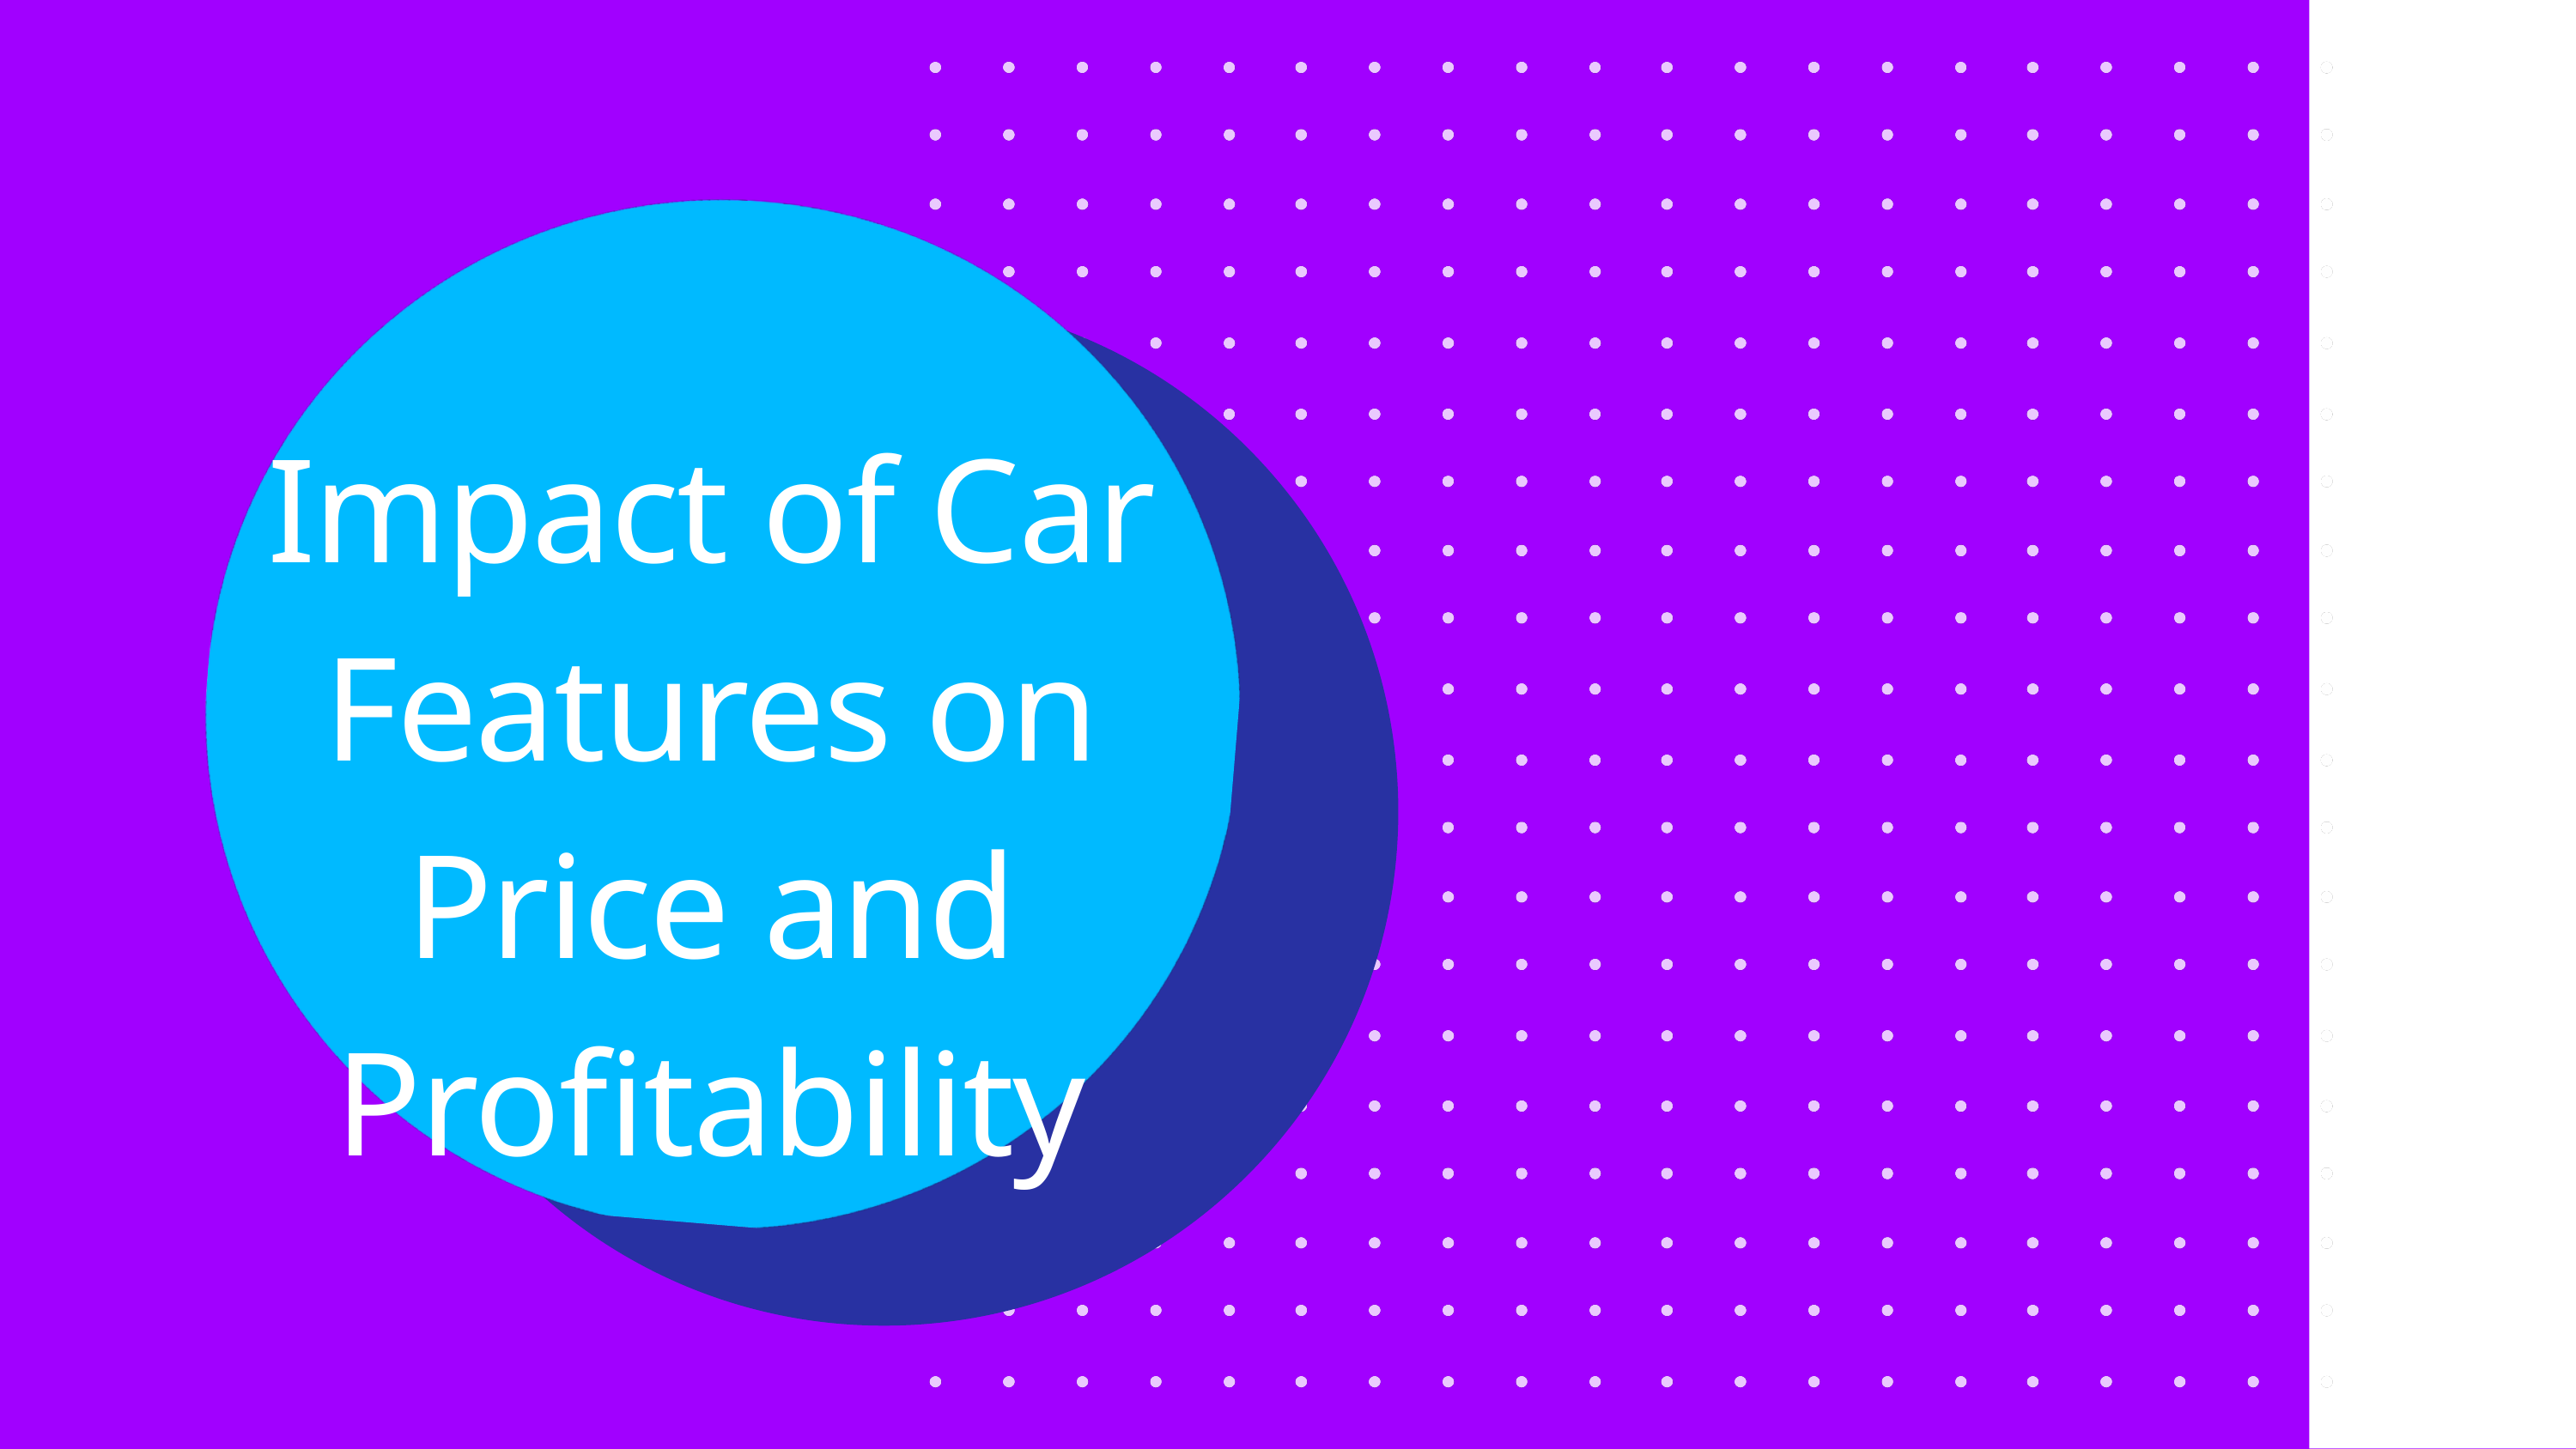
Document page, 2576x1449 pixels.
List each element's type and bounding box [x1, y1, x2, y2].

text_box [165, 154, 1399, 1326]
text_box [921, 57, 2337, 1392]
text_box [2309, 0, 2576, 1449]
